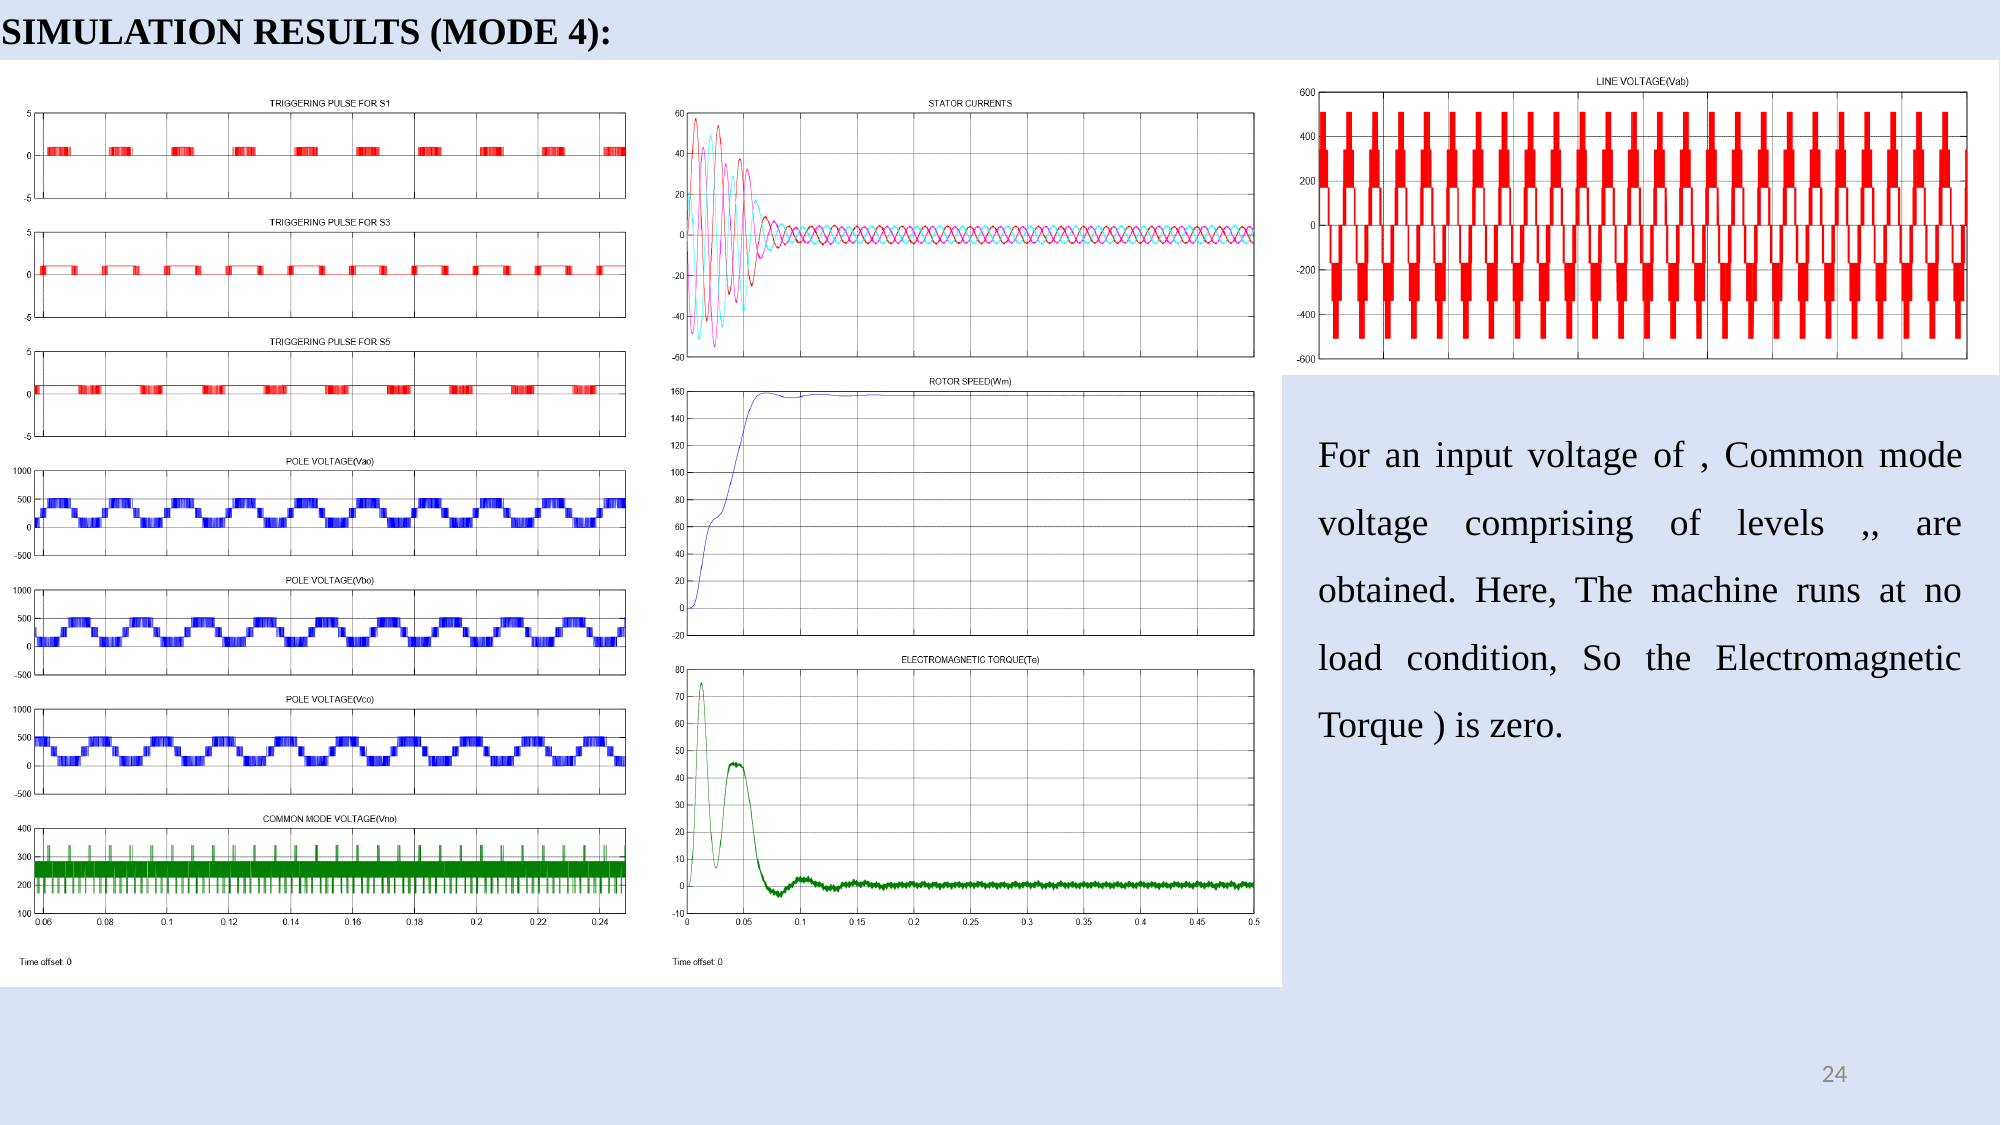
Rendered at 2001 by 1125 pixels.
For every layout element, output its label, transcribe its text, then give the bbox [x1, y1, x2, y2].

text_box SIMULATION RESULTS (MODE 4): [0, 0, 987, 60]
picture [0, 60, 1999, 987]
slide_number 24 [1412, 1042, 1863, 1103]
